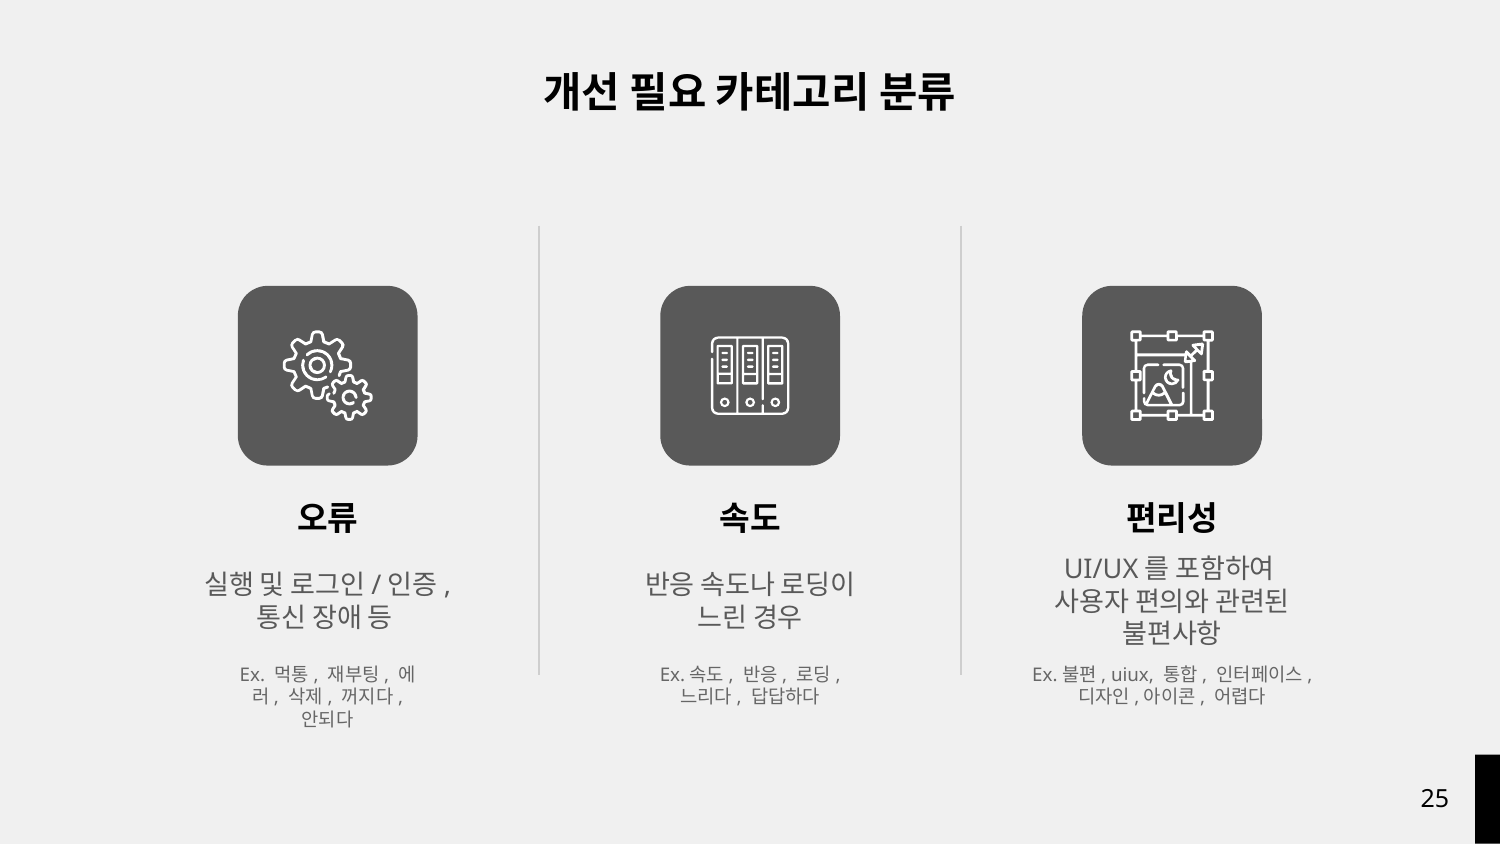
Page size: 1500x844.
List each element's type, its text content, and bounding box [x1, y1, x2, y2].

text_box 개선 필요 카테고리 분류 [398, 51, 1102, 130]
text_box UI/UX를 포함하여 사용자 편의와 관련된 불편사항 [1015, 561, 1329, 640]
text_box Ex.속도, 반응, 로딩, 느리다, 답답하다 [633, 647, 867, 723]
text_box Ex. 먹통, 재부팅, 에러, 삭제, 꺼지다, 안되다 [211, 647, 444, 745]
text_box [237, 285, 418, 466]
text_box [282, 330, 373, 422]
text_box [1082, 285, 1263, 466]
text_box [710, 336, 790, 416]
text_box 실행 및 로그인/인증, 통신 장애 등 [171, 567, 484, 633]
text_box [660, 285, 841, 466]
text_box 오류 [171, 500, 484, 533]
text_box Ex.불편, uiux, 통합, 인터페이스, 디자인,아이콘, 어렵다 [1015, 647, 1329, 723]
text_box 속도 [594, 500, 907, 533]
slide_number ‹#› [1389, 766, 1480, 832]
text_box 편리성 [1016, 500, 1329, 533]
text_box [1130, 330, 1214, 422]
text_box 반응 속도나 로딩이 느린 경우 [628, 567, 873, 633]
